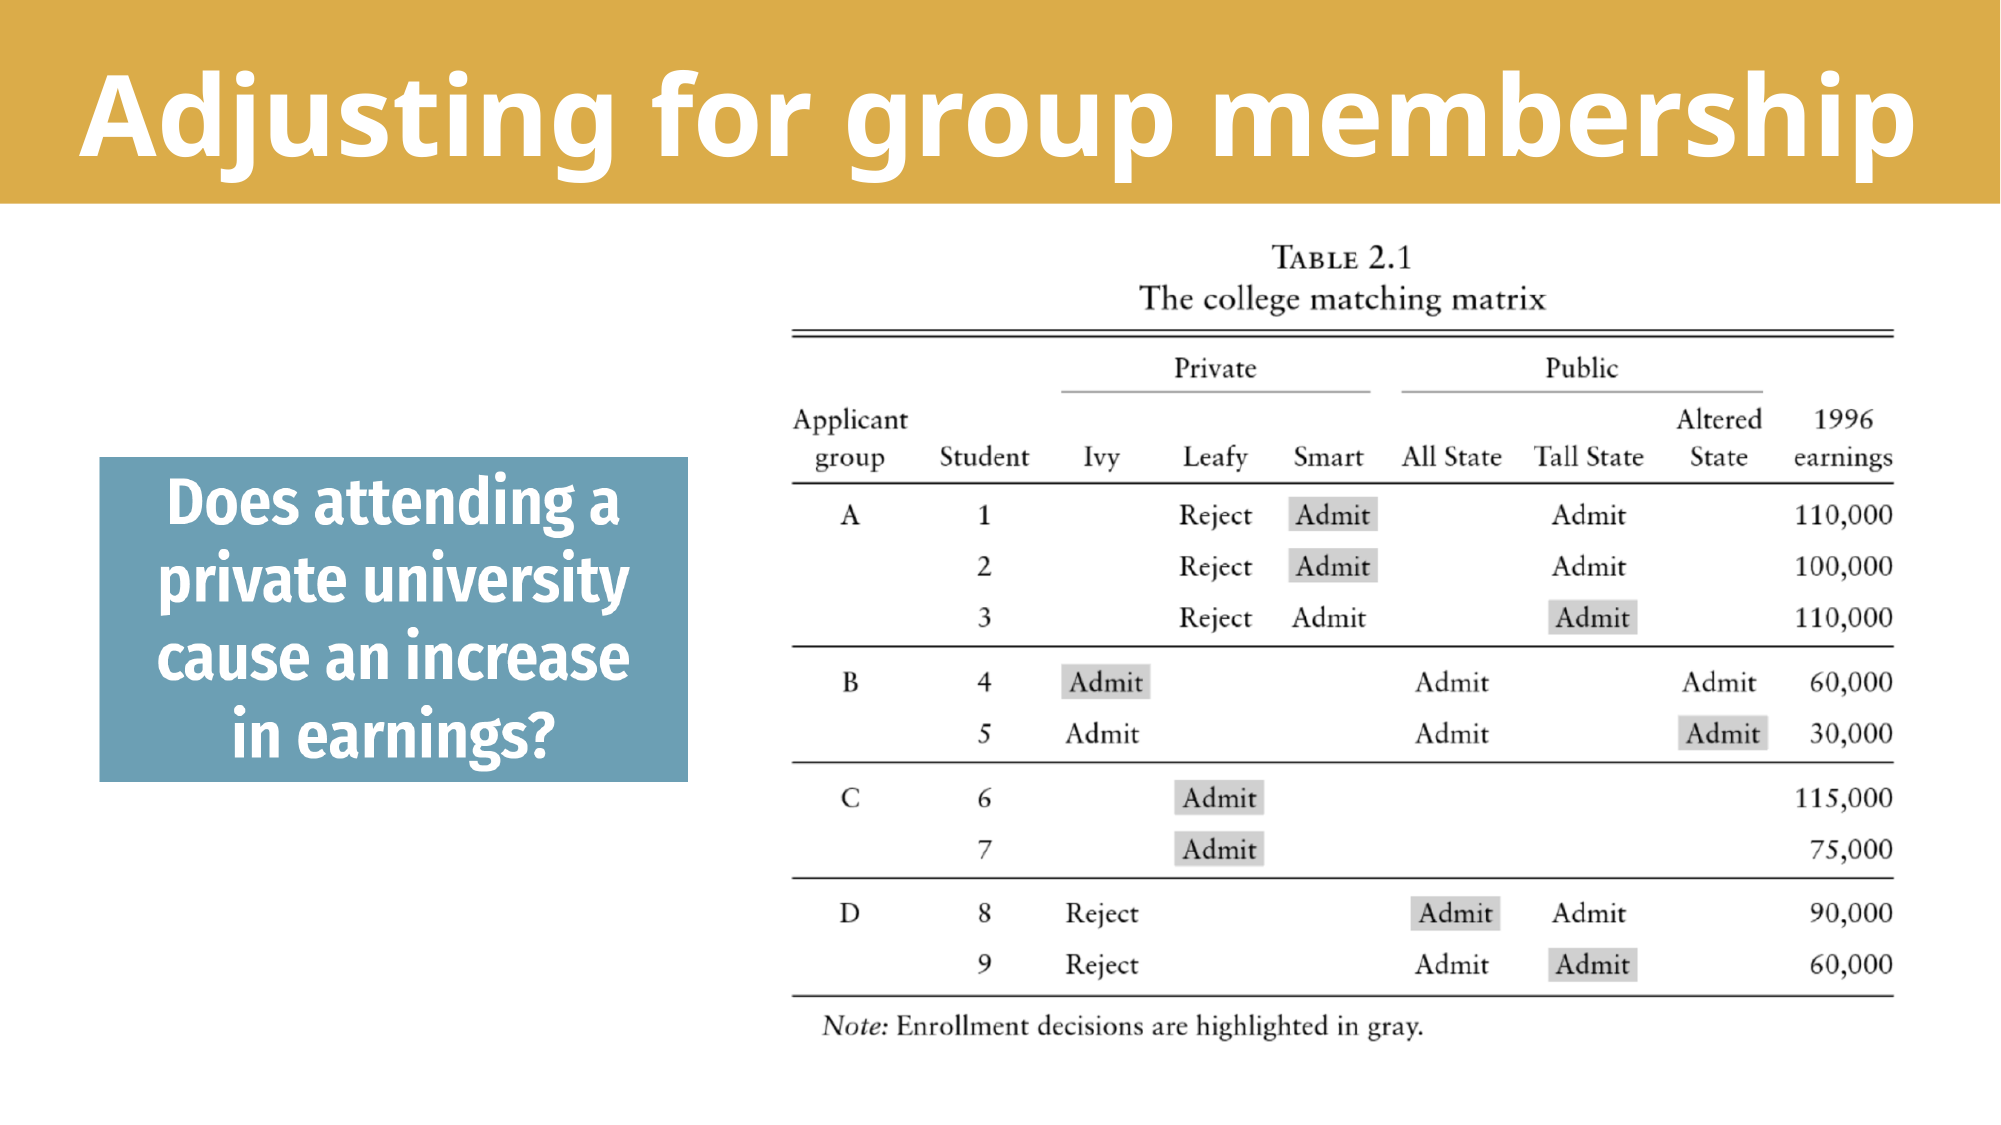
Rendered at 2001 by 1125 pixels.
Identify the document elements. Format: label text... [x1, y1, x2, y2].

title Adjusting for group membership [0, 0, 2000, 187]
picture [74, 211, 1938, 1125]
